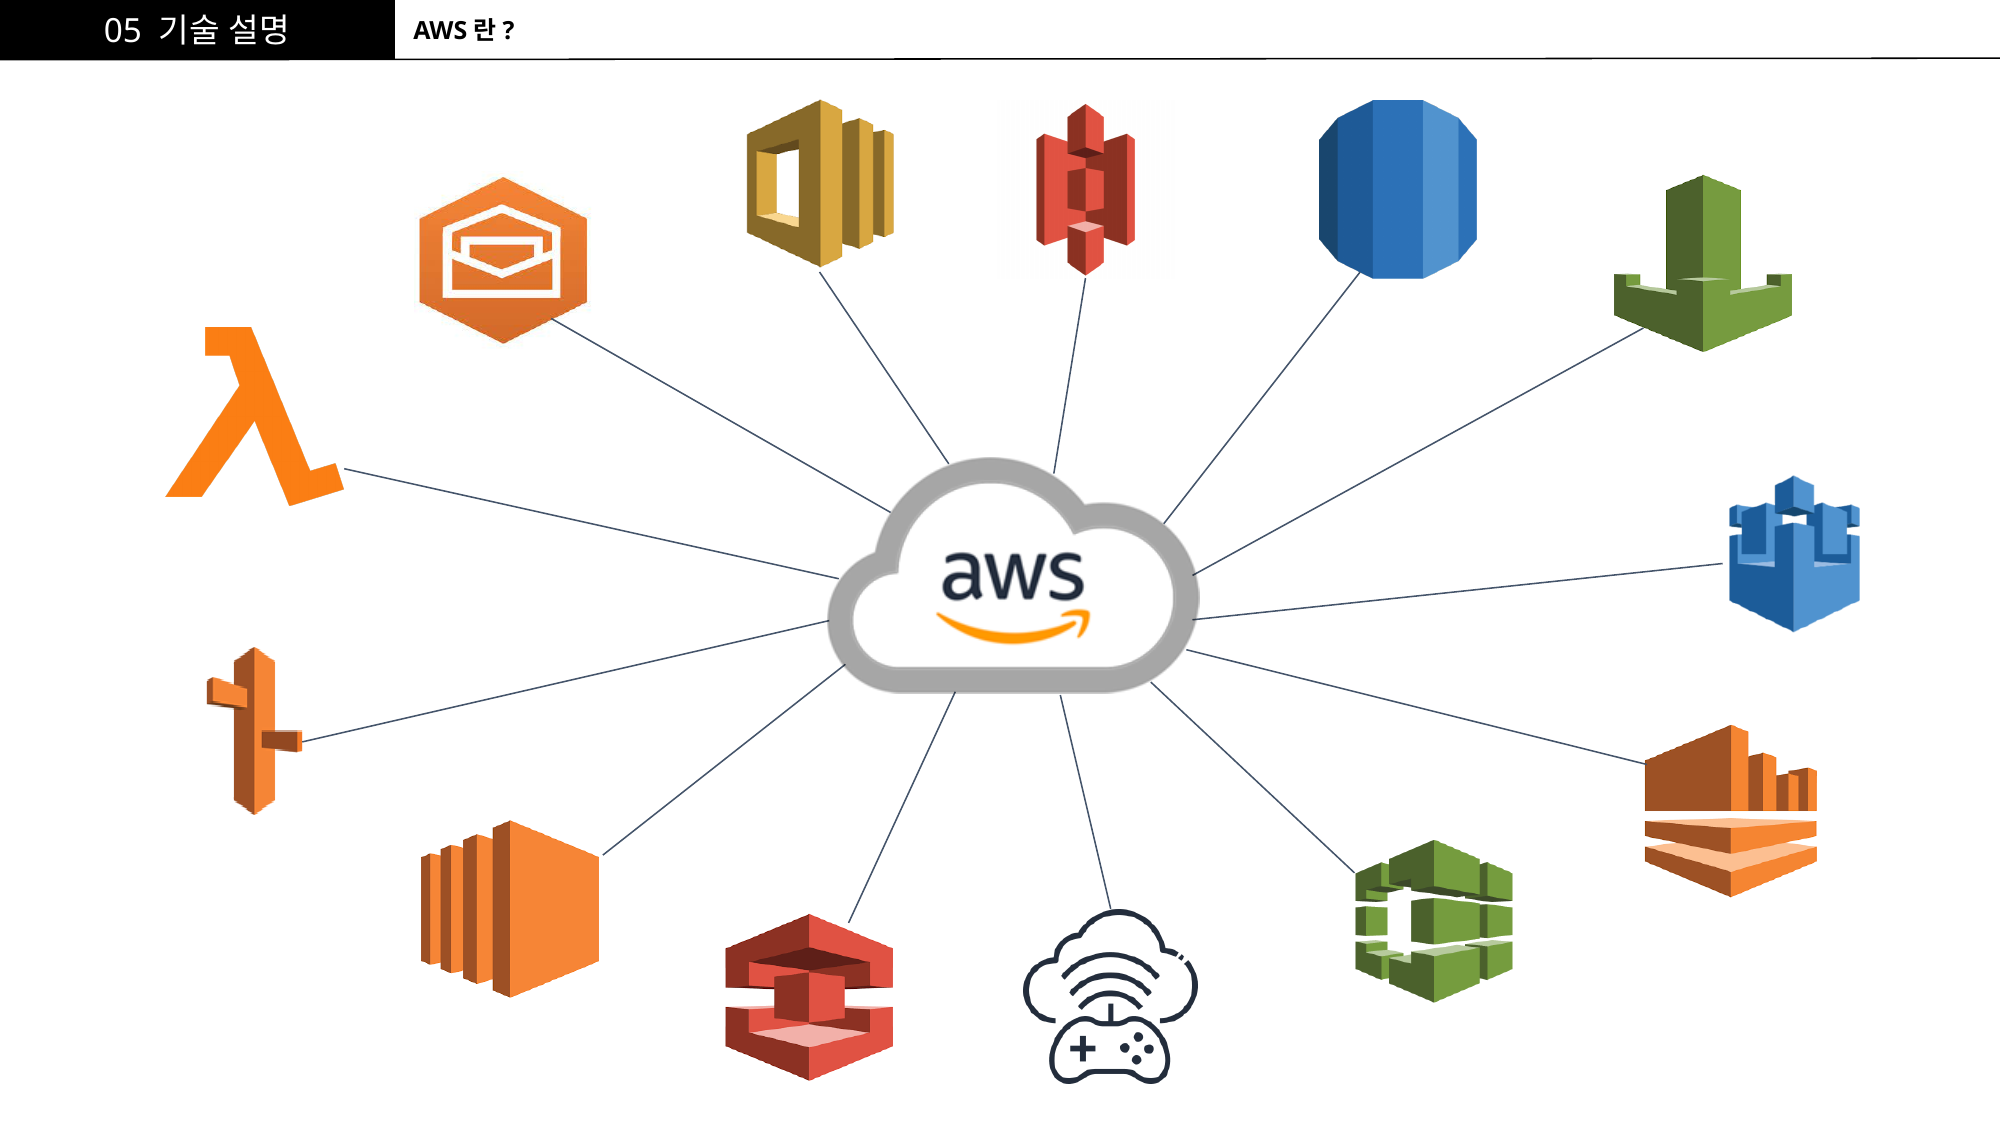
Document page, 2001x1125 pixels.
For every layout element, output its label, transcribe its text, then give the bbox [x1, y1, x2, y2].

text_box 05 기술 설명 [0, 0, 395, 57]
picture [165, 643, 344, 821]
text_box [343, 468, 822, 580]
picture [1347, 831, 1525, 1010]
picture [1614, 174, 1792, 352]
picture [1643, 723, 1821, 901]
picture [996, 100, 1175, 279]
text_box AWS란? [398, 7, 849, 53]
picture [1318, 100, 1497, 279]
picture [1706, 465, 1885, 644]
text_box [550, 318, 822, 513]
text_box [1163, 271, 1361, 455]
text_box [819, 271, 949, 465]
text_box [1192, 327, 1644, 561]
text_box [1060, 702, 1111, 910]
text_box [848, 702, 956, 924]
picture [165, 327, 344, 506]
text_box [1205, 563, 1723, 620]
picture [1021, 908, 1200, 1087]
picture [827, 457, 1200, 694]
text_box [1205, 649, 1648, 765]
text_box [301, 620, 830, 743]
picture [414, 171, 592, 350]
picture [421, 820, 599, 998]
picture [730, 94, 909, 273]
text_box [602, 702, 846, 856]
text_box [1053, 277, 1086, 455]
picture [720, 908, 899, 1087]
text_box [1150, 681, 1355, 874]
